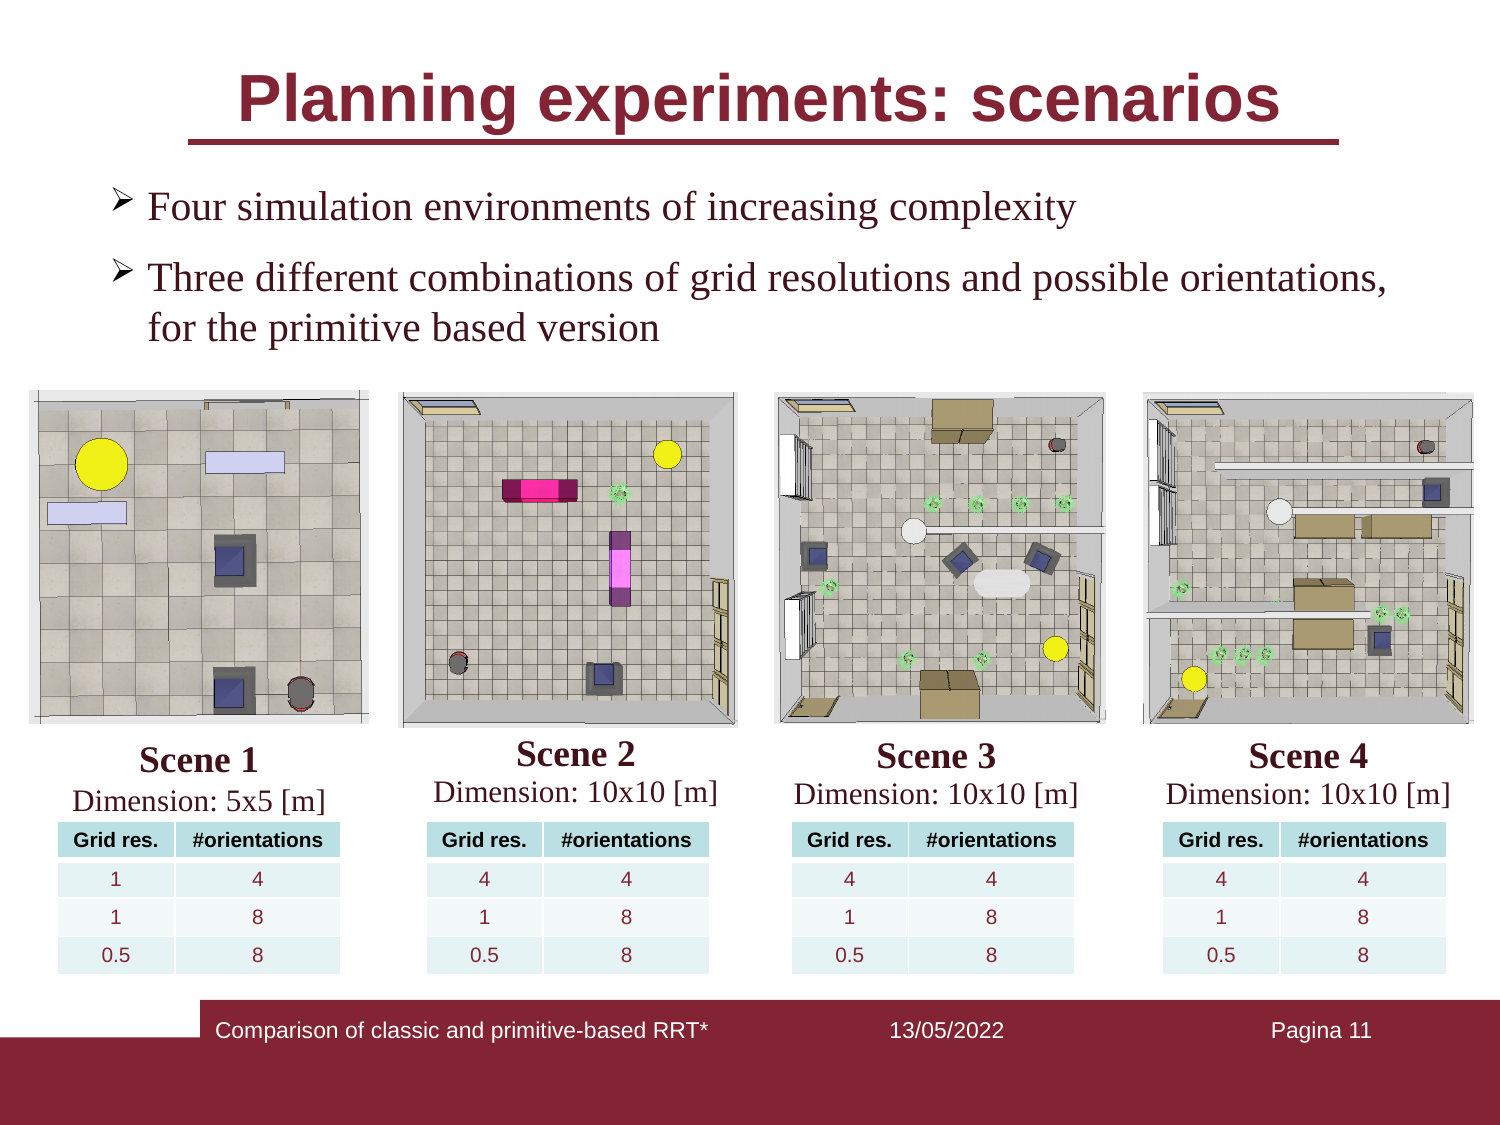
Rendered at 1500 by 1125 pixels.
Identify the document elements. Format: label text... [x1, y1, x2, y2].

table_cell 8 [544, 899, 709, 936]
table_cell 8 [544, 937, 709, 974]
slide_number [790, 1008, 1104, 1084]
text_box Scene 3 Dimension: 10x10 [m] [763, 727, 1110, 831]
text_box Planning experiments: scenarios [222, 46, 1305, 139]
table_cell 4 [792, 863, 908, 897]
picture [773, 392, 1107, 724]
table_cell 0.5 [58, 937, 174, 974]
picture [1142, 392, 1474, 724]
table_header #orientations [176, 822, 340, 857]
text_box Scene 4 Dimension: 10x10 [m] [1135, 727, 1482, 831]
table_header #orientations [909, 822, 1074, 857]
table_cell 8 [909, 899, 1074, 936]
table_cell 0.5 [1163, 937, 1279, 974]
table_cell 8 [176, 899, 340, 936]
table_cell 1 [58, 899, 174, 936]
table_cell 8 [1281, 937, 1446, 974]
table_cell 8 [176, 937, 340, 974]
table_cell 1 [792, 899, 908, 936]
table_cell 4 [1163, 863, 1279, 897]
table_cell 8 [1281, 899, 1446, 936]
table_cell 1 [427, 899, 542, 936]
footer Comparison of classic and primitive-based RRT* [200, 1008, 727, 1084]
table_cell 4 [427, 863, 542, 897]
text_box Four simulation environments of increasing complexity Three different combinations of grid resolutions and possible orientations, for the primitive based version [94, 171, 1406, 364]
table_cell 4 [1281, 863, 1446, 897]
table_cell 8 [909, 937, 1074, 974]
table_cell 4 [176, 863, 340, 897]
table_header #orientations [1281, 822, 1446, 857]
table_header Grid res. [792, 822, 908, 857]
table_cell 0.5 [792, 937, 908, 974]
table_cell 1 [1163, 899, 1279, 936]
text_box Scene 1 Dimension: 5x5 [m] [26, 727, 373, 831]
slide_number Pagina 11 [1104, 1008, 1388, 1084]
table_header #orientations [544, 822, 709, 857]
table_cell 1 [58, 863, 174, 897]
picture [29, 390, 370, 724]
picture [398, 392, 738, 728]
table_header Grid res. [58, 822, 174, 857]
table_header Grid res. [1163, 822, 1279, 857]
table_cell 4 [544, 863, 709, 897]
table_cell 4 [909, 863, 1074, 897]
table_header Grid res. [427, 822, 542, 857]
table_cell 0.5 [427, 937, 542, 974]
text_box Scene 2 Dimension: 10x10 [m] [403, 725, 749, 829]
